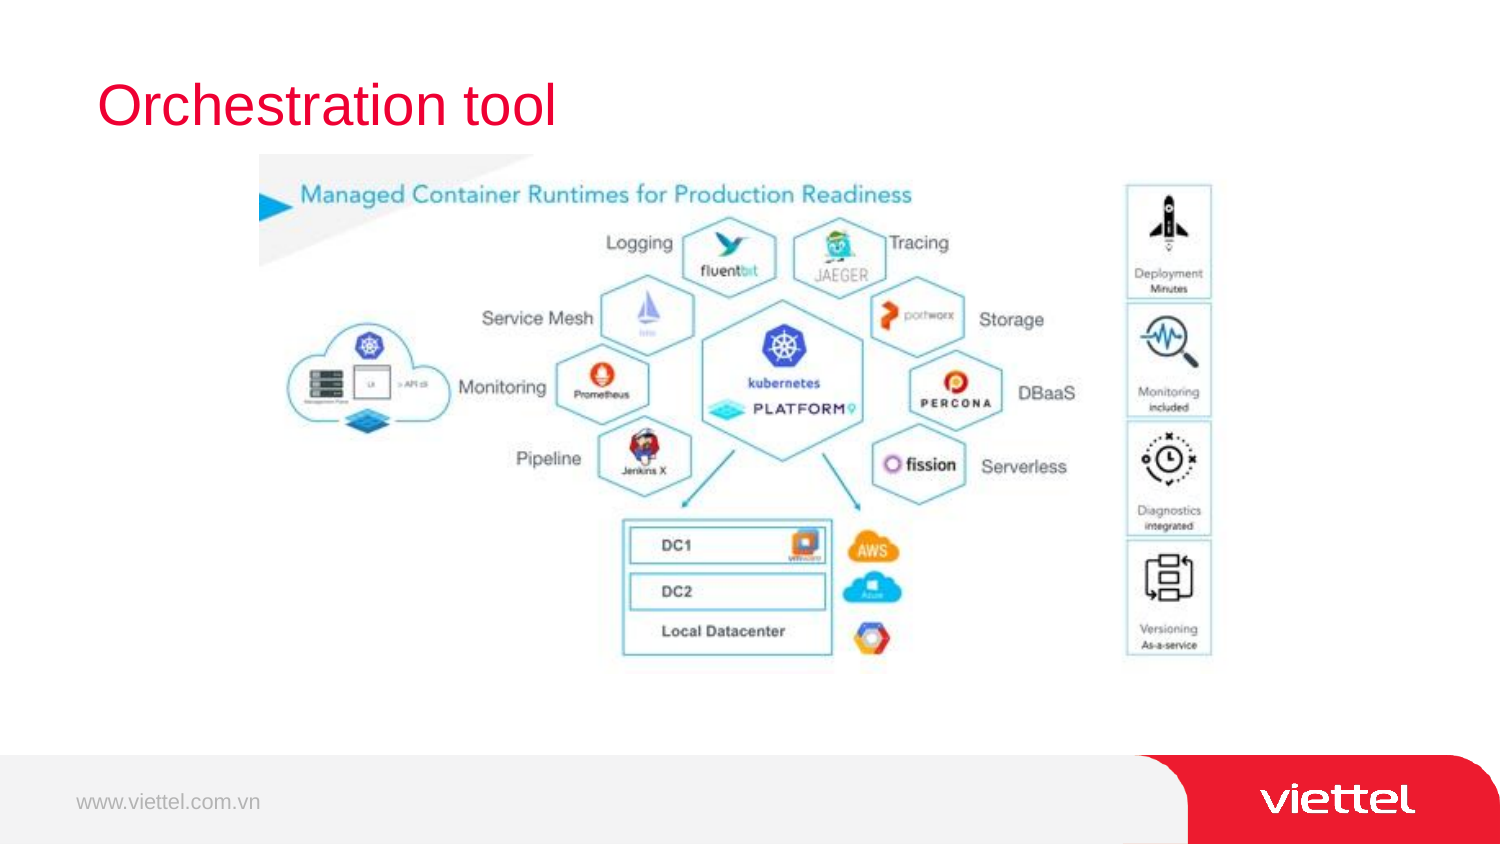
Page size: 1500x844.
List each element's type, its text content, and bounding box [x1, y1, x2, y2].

picture [259, 153, 1241, 674]
text_box Orchestration tool [82, 59, 1118, 145]
picture [0, 754, 1500, 844]
